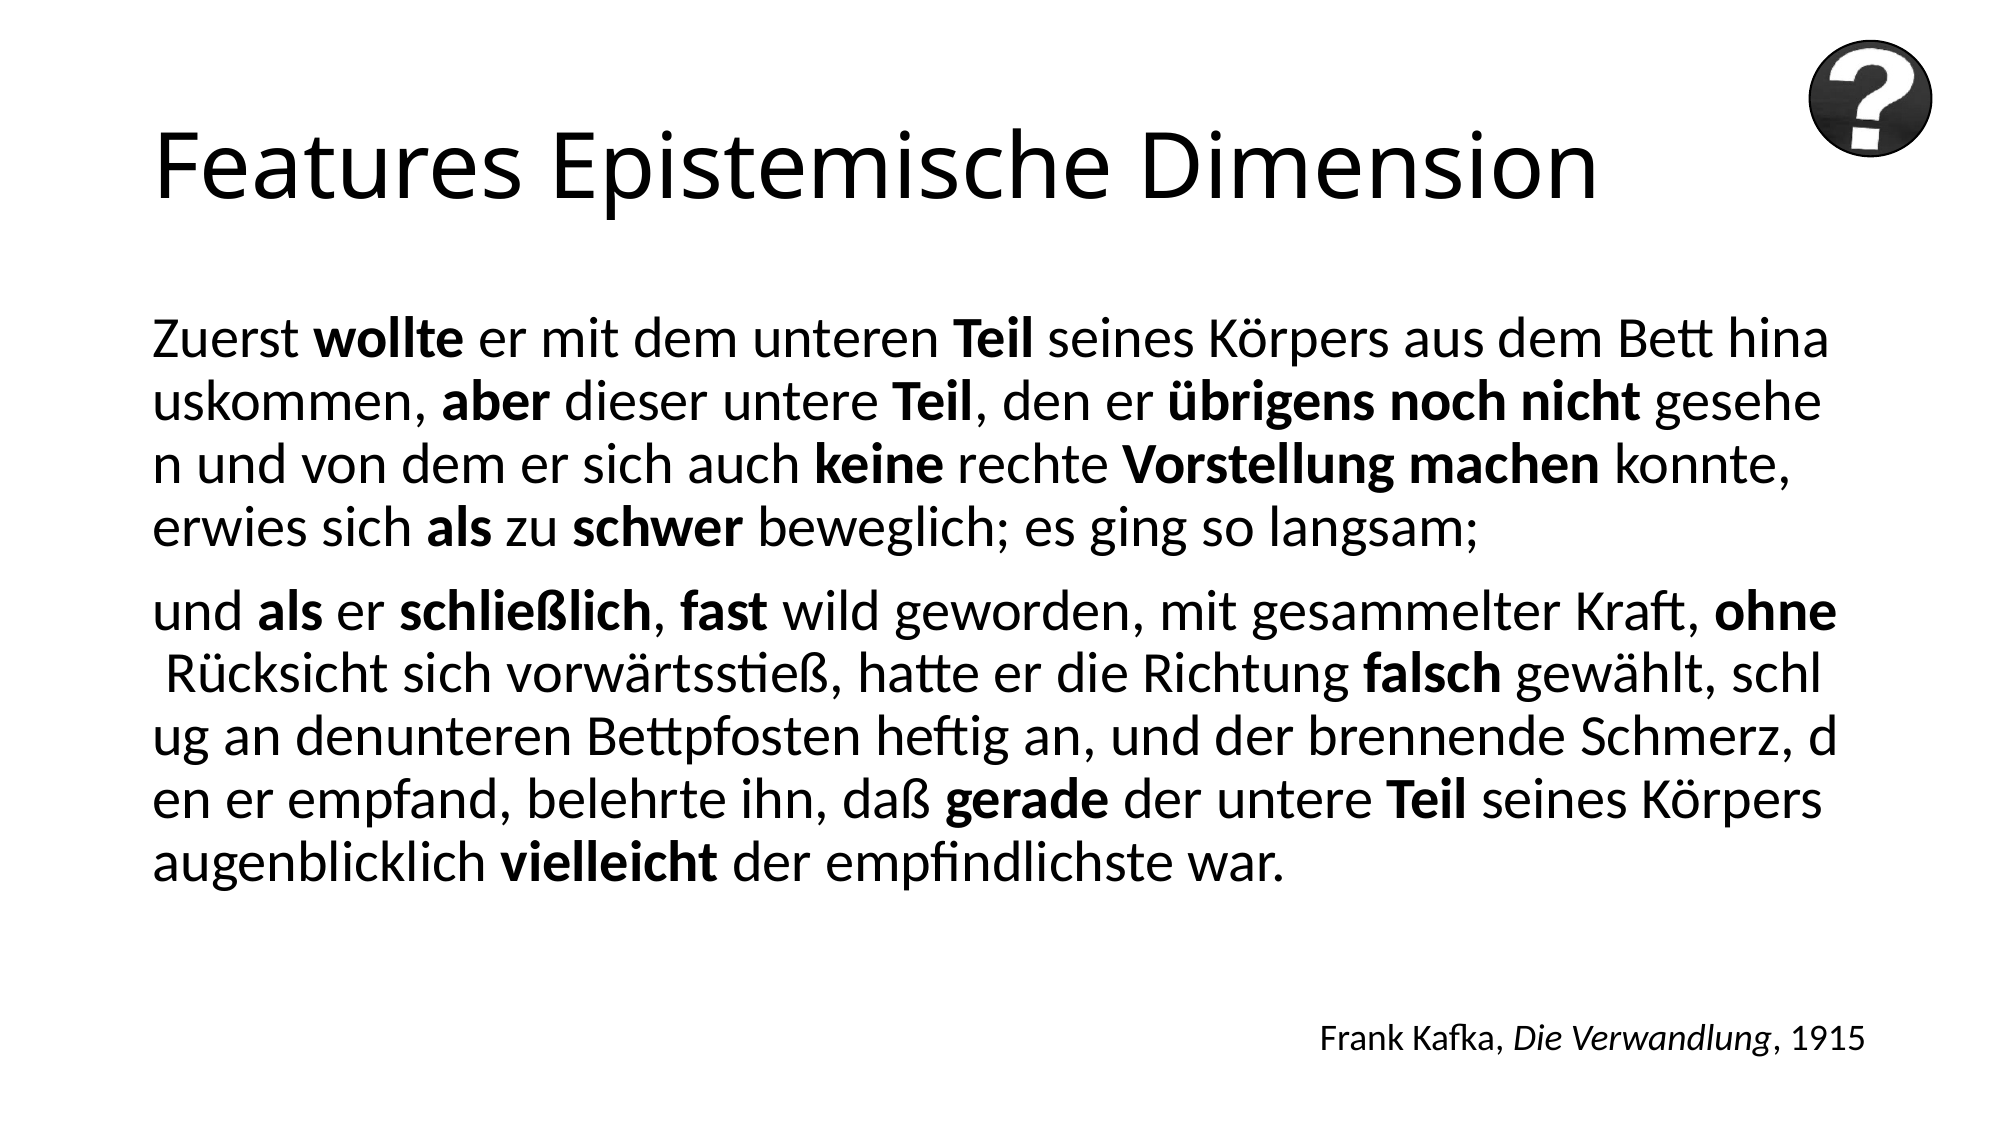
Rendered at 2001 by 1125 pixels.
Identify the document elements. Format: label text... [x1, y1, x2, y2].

list Zuerst wollte er mit dem unteren Teil seines Körpers aus dem Bett hinauskommen, aber dieser untere Teil, den er übrigens noch nicht gesehen und von dem er sich auch keine rechte Vorstellung machen konnte, erwies sich als zu schwer beweglich; es ging so langsam; und als er schließlich, fast wild geworden, mit gesammelter Kraft, ohne Rücksicht sich vorwärtsstieß, hatte er die Richtung falsch gewählt, schlug an denunteren Bettpfosten heftig an, und der brennende Schmerz, den er empfand, belehrte ihn, daß gerade der untere Teil seines Körpers augenblicklich vielleicht der empfindlichste war. [137, 299, 1863, 1014]
text_box Frank Kafka, Die Verwandlung, 1915 [1305, 1005, 1882, 1065]
text_box [1808, 39, 1933, 158]
title Features Epistemische Dimension [137, 59, 1863, 278]
